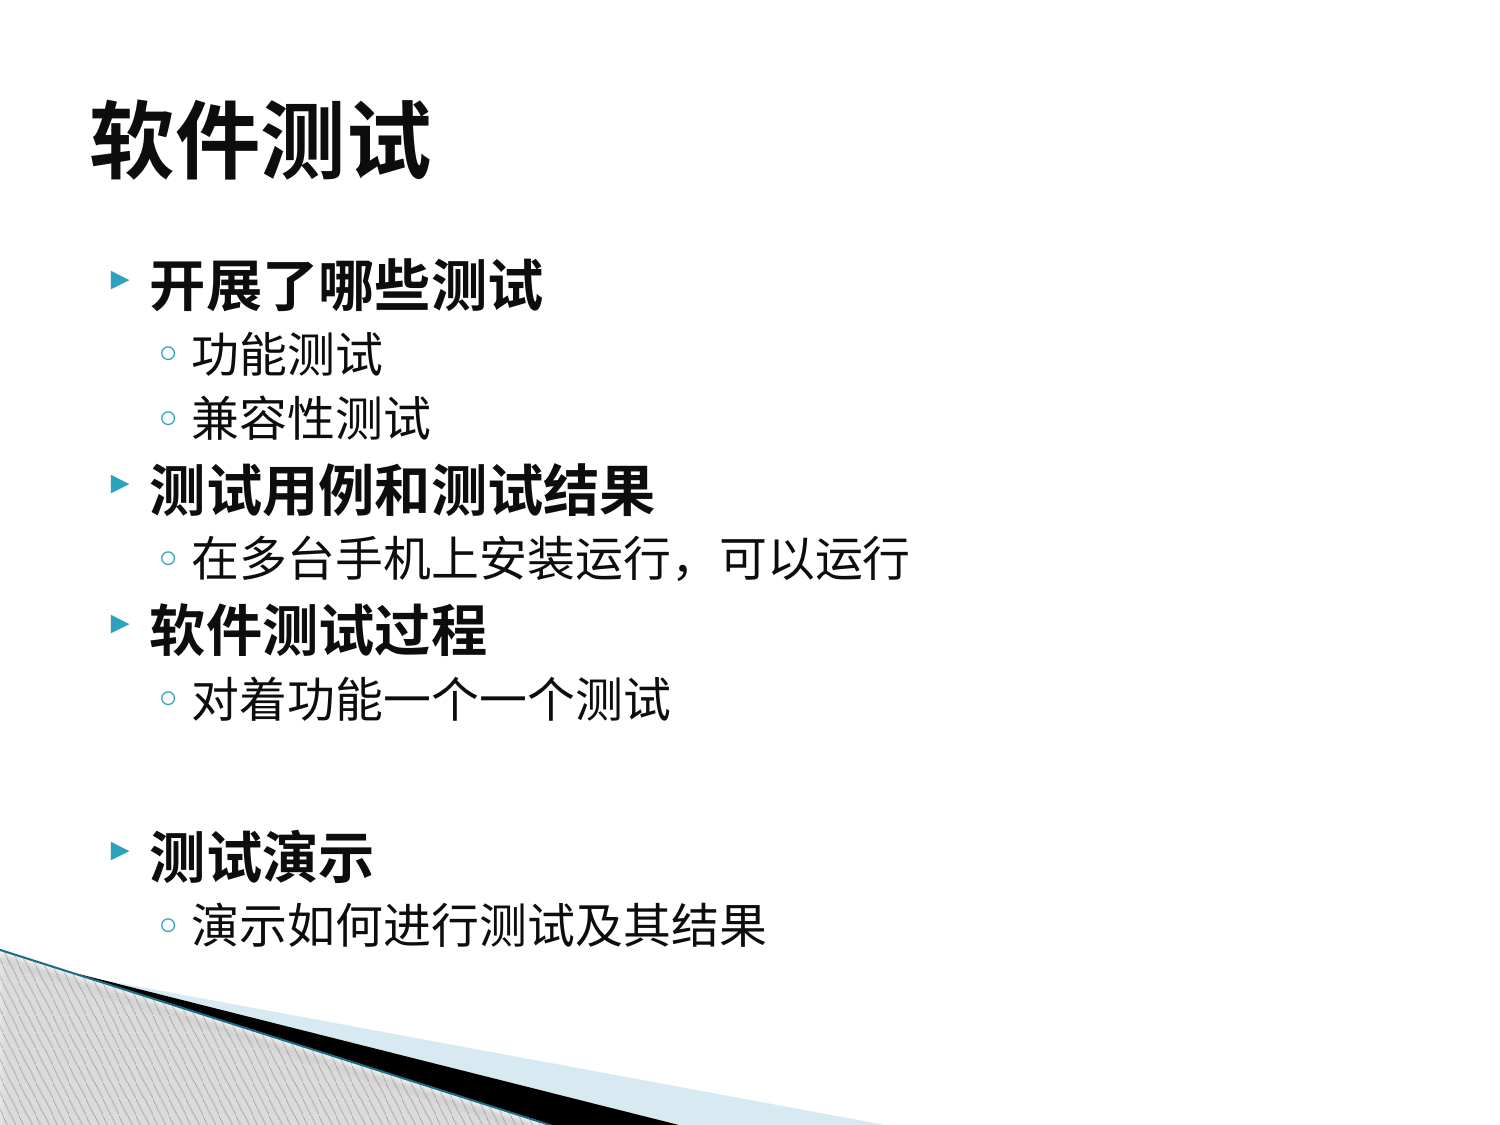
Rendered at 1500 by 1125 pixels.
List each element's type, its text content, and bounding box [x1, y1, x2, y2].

title 软件测试 [75, 45, 1425, 233]
list 开展了哪些测试 功能测试 兼容性测试 测试用例和测试结果 在多台手机上安装运行，可以运行 软件测试过程 对着功能一个一个测试 测试演示 演示如何进行测试及其结果 [75, 243, 1425, 986]
